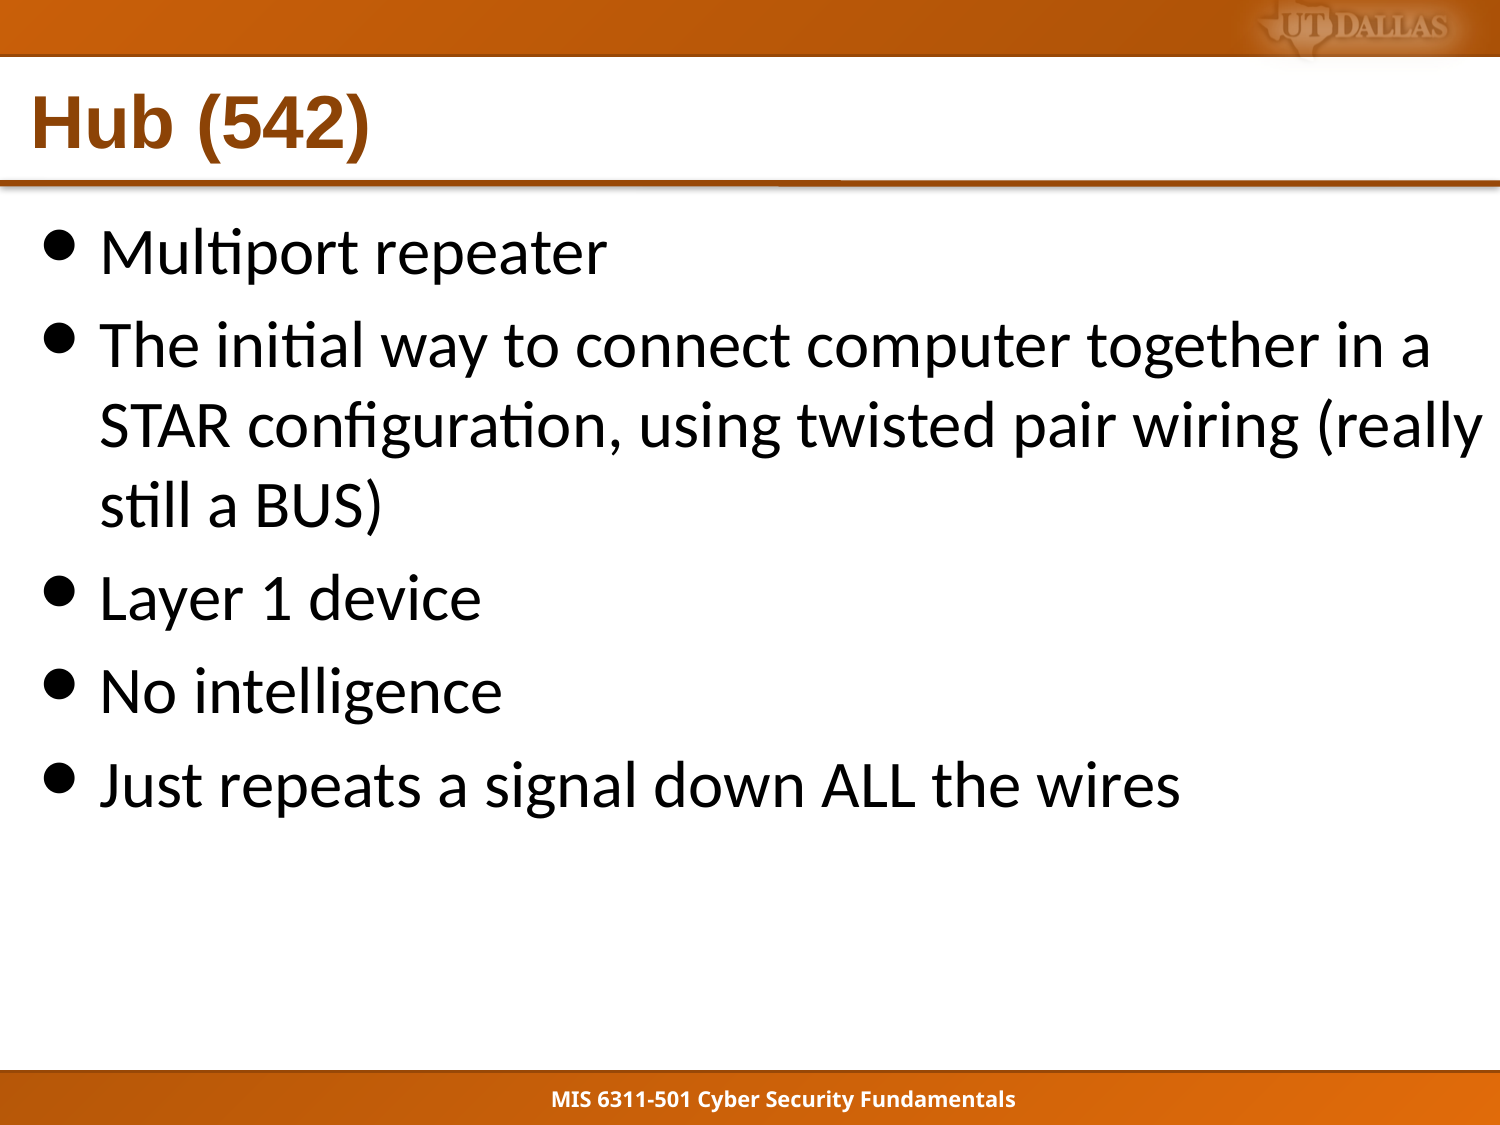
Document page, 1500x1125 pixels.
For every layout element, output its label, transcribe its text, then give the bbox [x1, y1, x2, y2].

picture [1218, 0, 1500, 62]
title Hub (542) [0, 62, 1500, 176]
list Multiport repeater The initial way to connect computer together in a STAR configuration, using twisted pair wiring (really still a BUS) Layer 1 device No intelligence Just repeats a signal down ALL the wires [24, 199, 1500, 1077]
